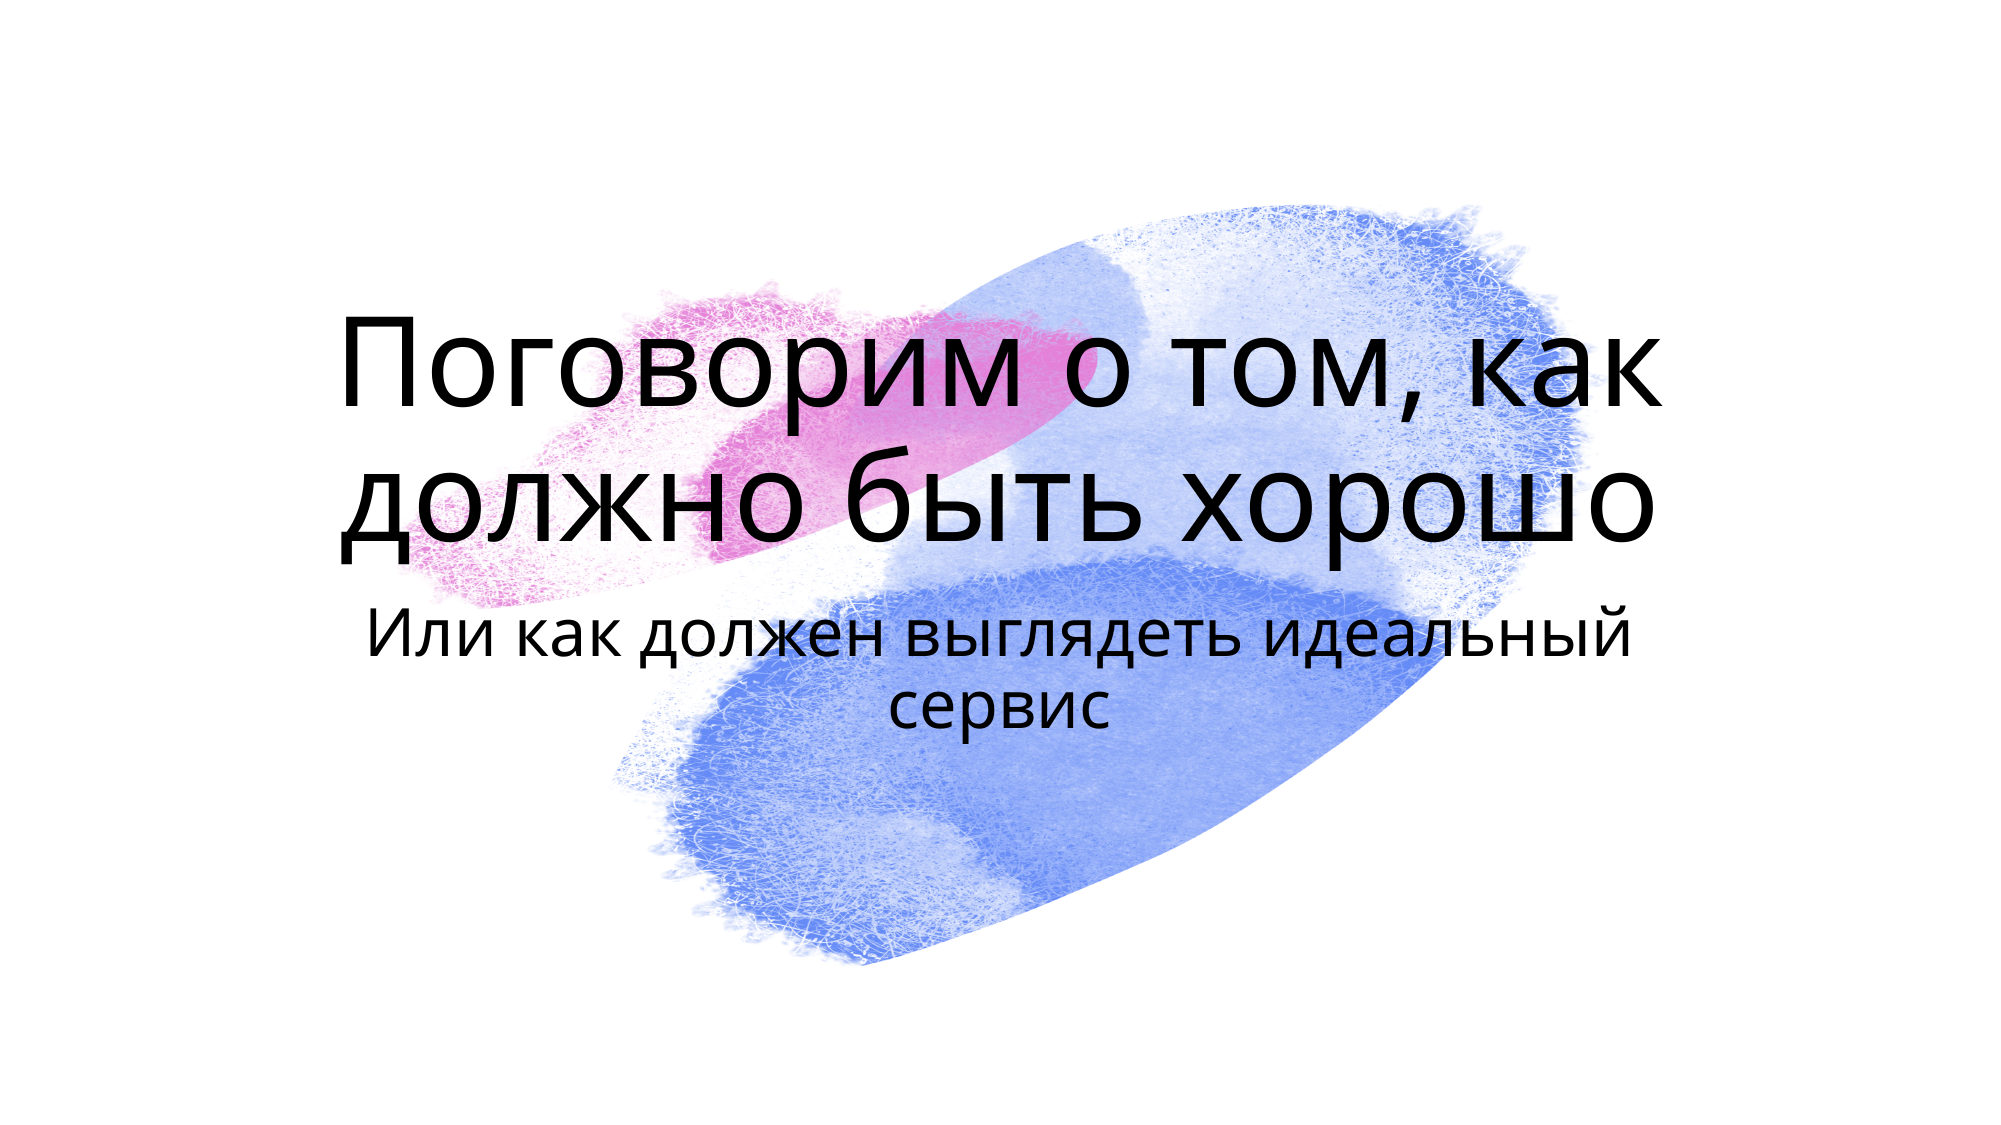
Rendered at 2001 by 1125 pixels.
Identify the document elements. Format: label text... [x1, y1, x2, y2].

title Поговорим о том, как должно быть хорошо [249, 184, 1750, 576]
subtitle Или как должен выглядеть идеальный сервис [249, 590, 1750, 863]
